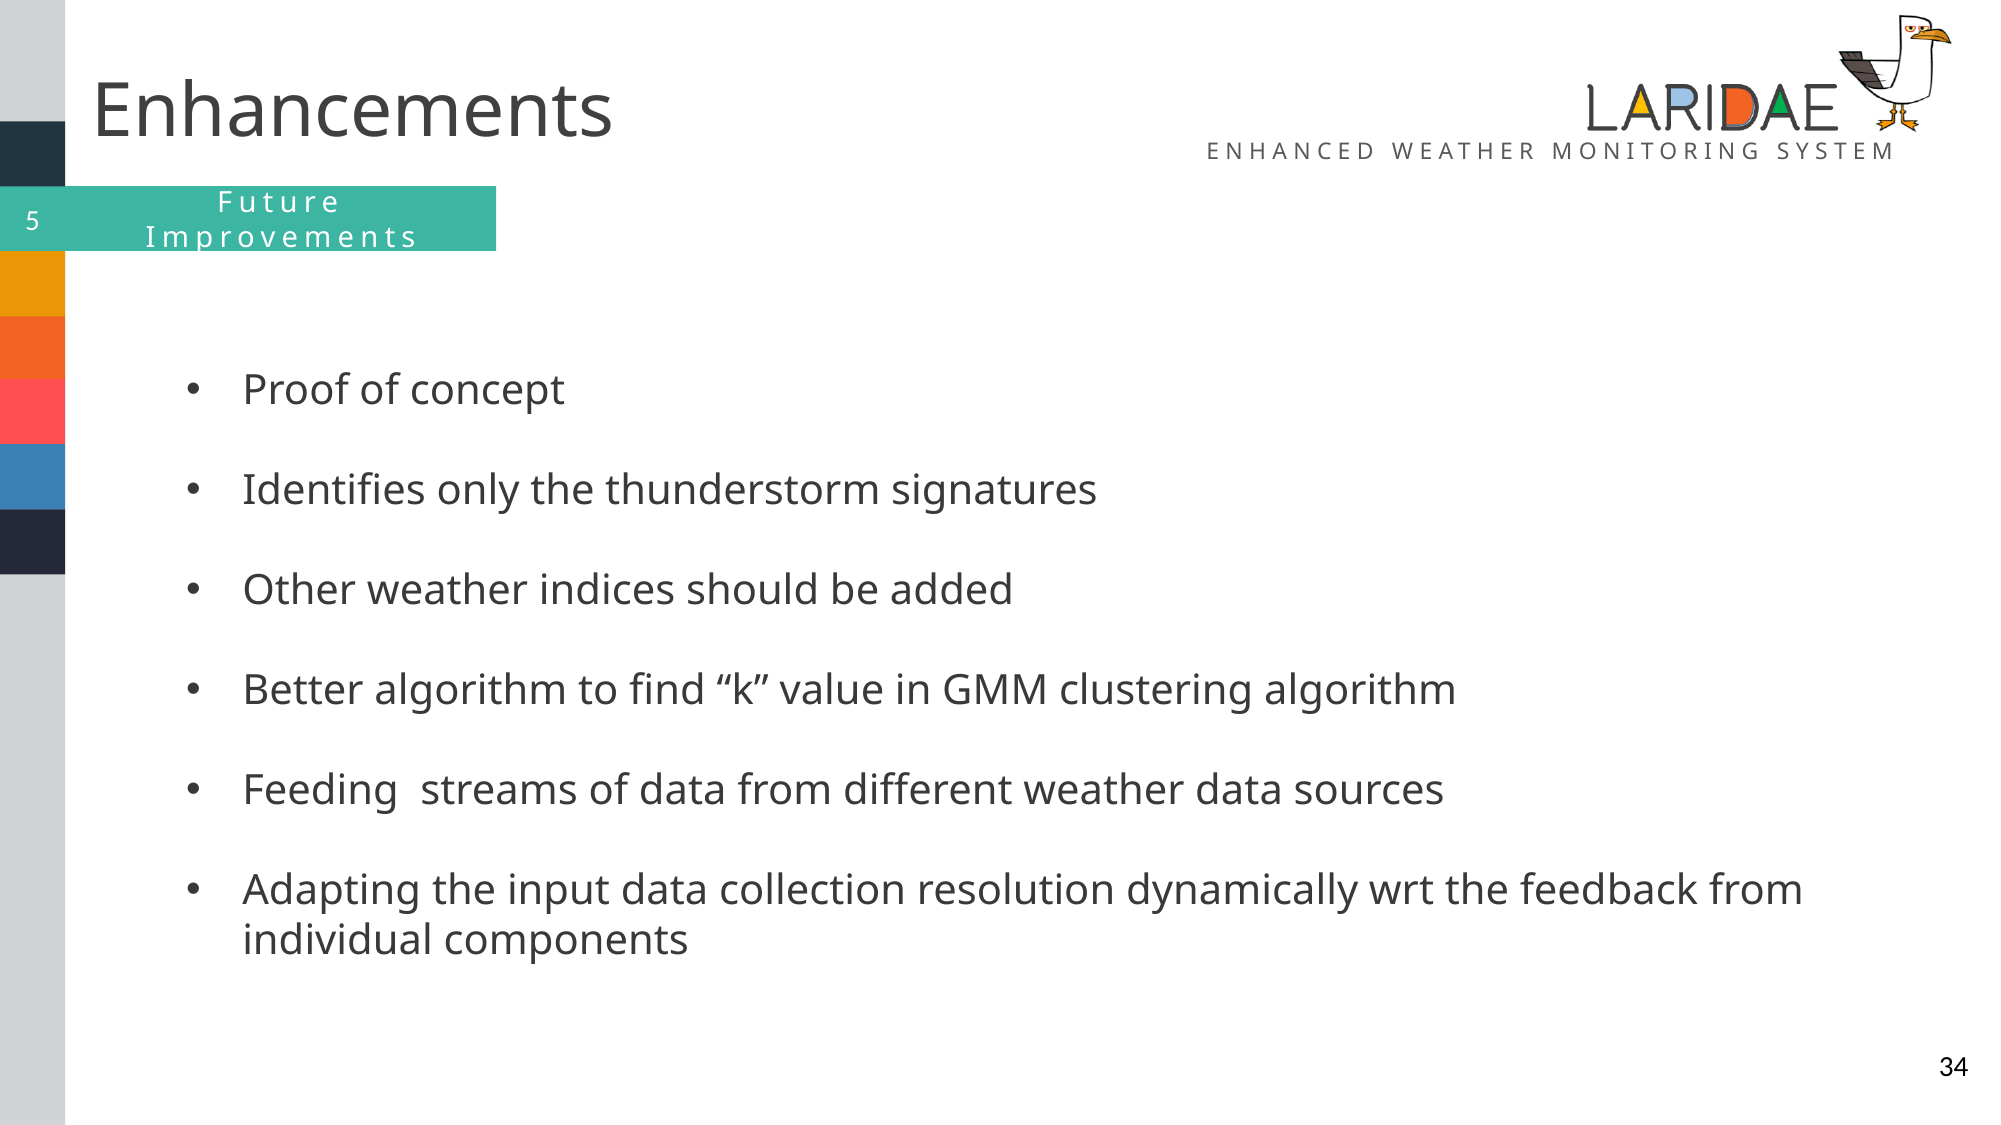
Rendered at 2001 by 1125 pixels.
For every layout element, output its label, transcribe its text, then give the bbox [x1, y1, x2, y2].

text_box 34 [1924, 1039, 1984, 1090]
text_box Enhancements [77, 54, 1068, 160]
picture [1541, 10, 1963, 188]
text_box Proof of concept Identifies only the thunderstorm signatures Other weather indices should be added Better algorithm to find “k” value in GMM clustering algorithm Feeding streams of data from different weather data sources Adapting the input data collection resolution dynamically wrt the feedback from individual components [171, 355, 1892, 971]
